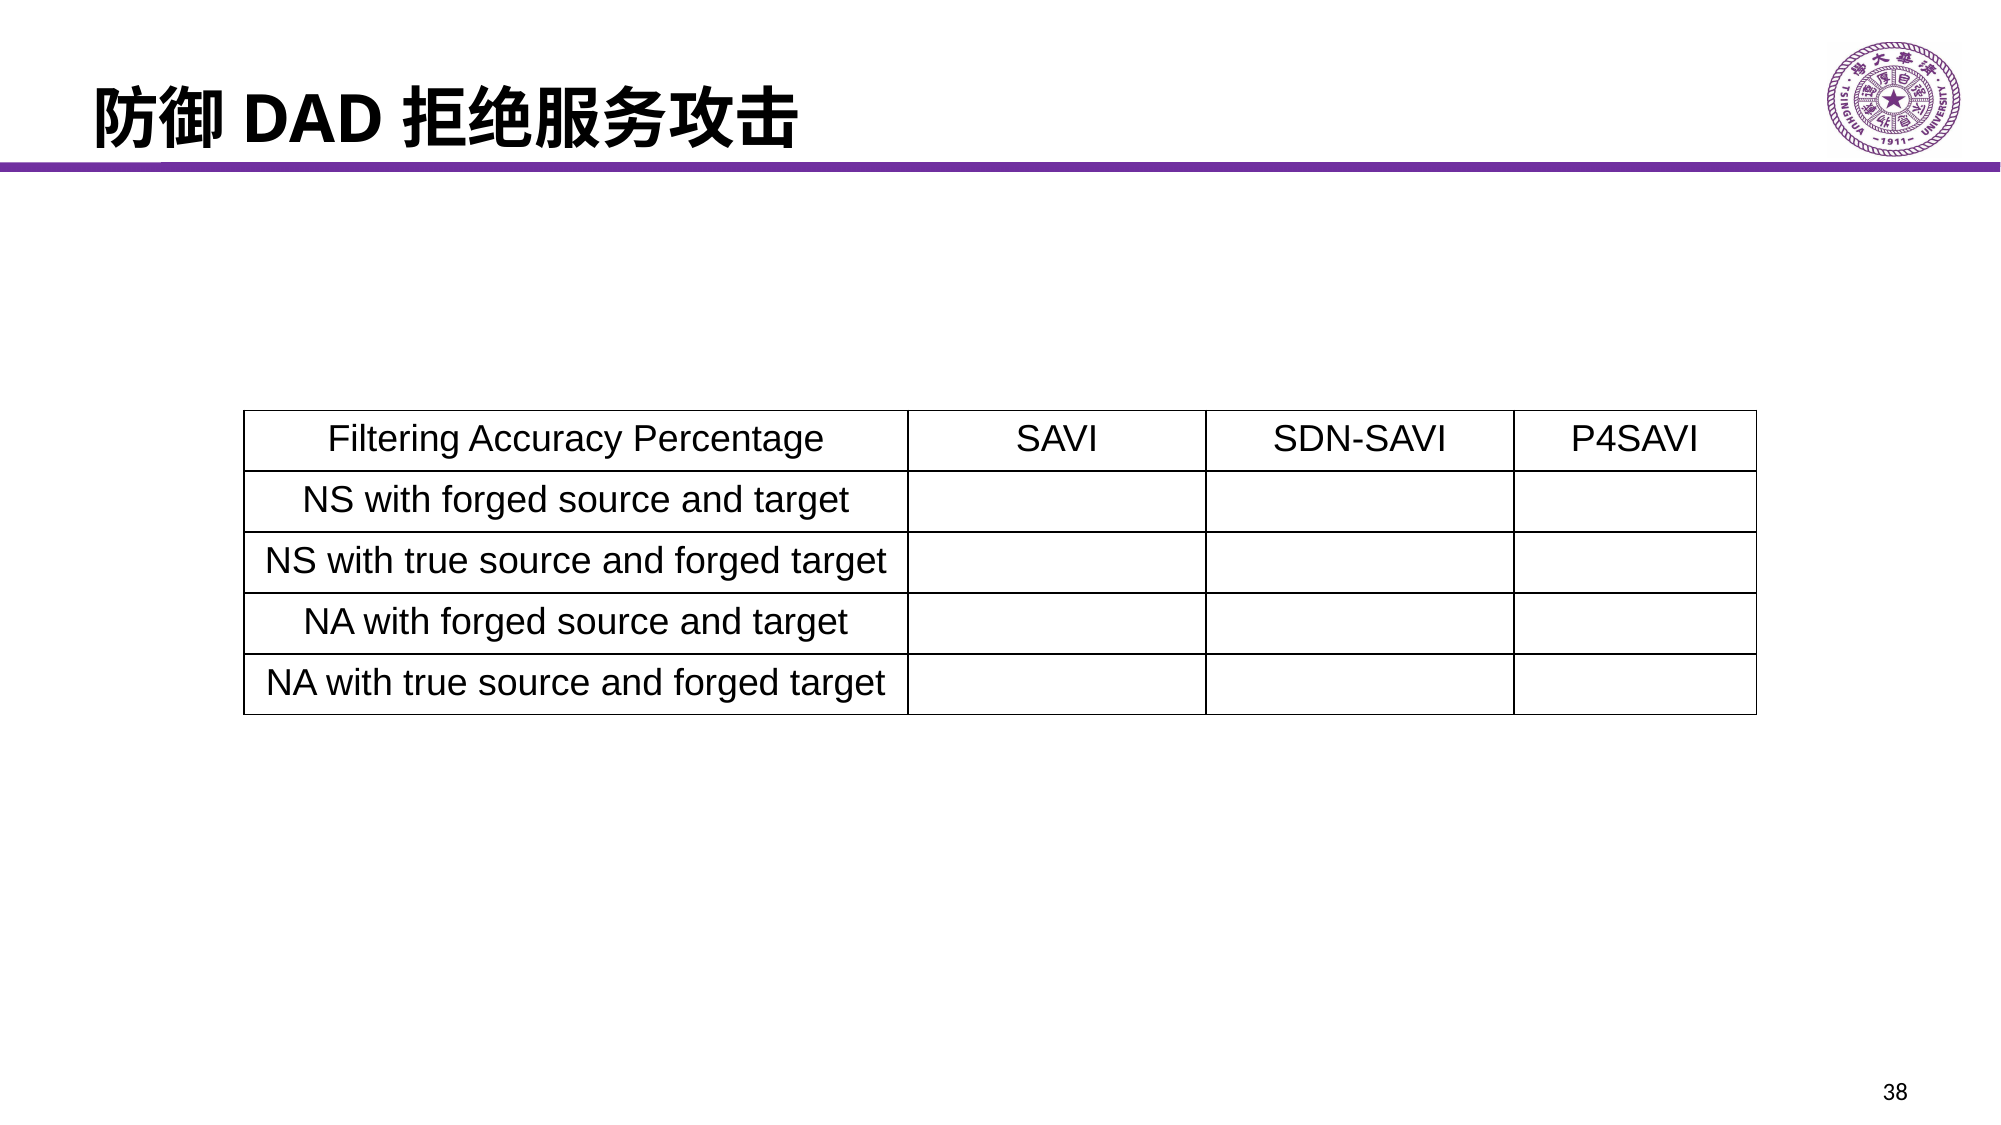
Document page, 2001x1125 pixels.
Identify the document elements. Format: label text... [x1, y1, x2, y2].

table_cell [1515, 472, 1756, 531]
table_cell [909, 472, 1205, 531]
table_cell [1207, 472, 1513, 531]
table_cell NA with forged source and target [245, 594, 907, 653]
table_cell [1515, 533, 1756, 592]
table_header Filtering Accuracy Percentage [245, 411, 907, 470]
table_header SDN-SAVI [1207, 411, 1513, 470]
table_header P4SAVI [1515, 411, 1756, 470]
table_header SAVI [909, 411, 1205, 470]
table_cell [909, 533, 1205, 592]
title 防御DAD拒绝服务攻击 [92, 26, 1909, 164]
table_cell [909, 594, 1205, 653]
table_cell NS with forged source and target [245, 472, 907, 531]
table_cell [1515, 594, 1756, 653]
table_cell [909, 655, 1205, 714]
table_cell NA with true source and forged target [245, 655, 907, 714]
table_cell [1515, 655, 1756, 714]
table_cell [1207, 594, 1513, 653]
table_cell [1207, 655, 1513, 714]
table_cell [1207, 533, 1513, 592]
table_cell NS with true source and forged target [245, 533, 907, 592]
picture [1909, 42, 1962, 158]
